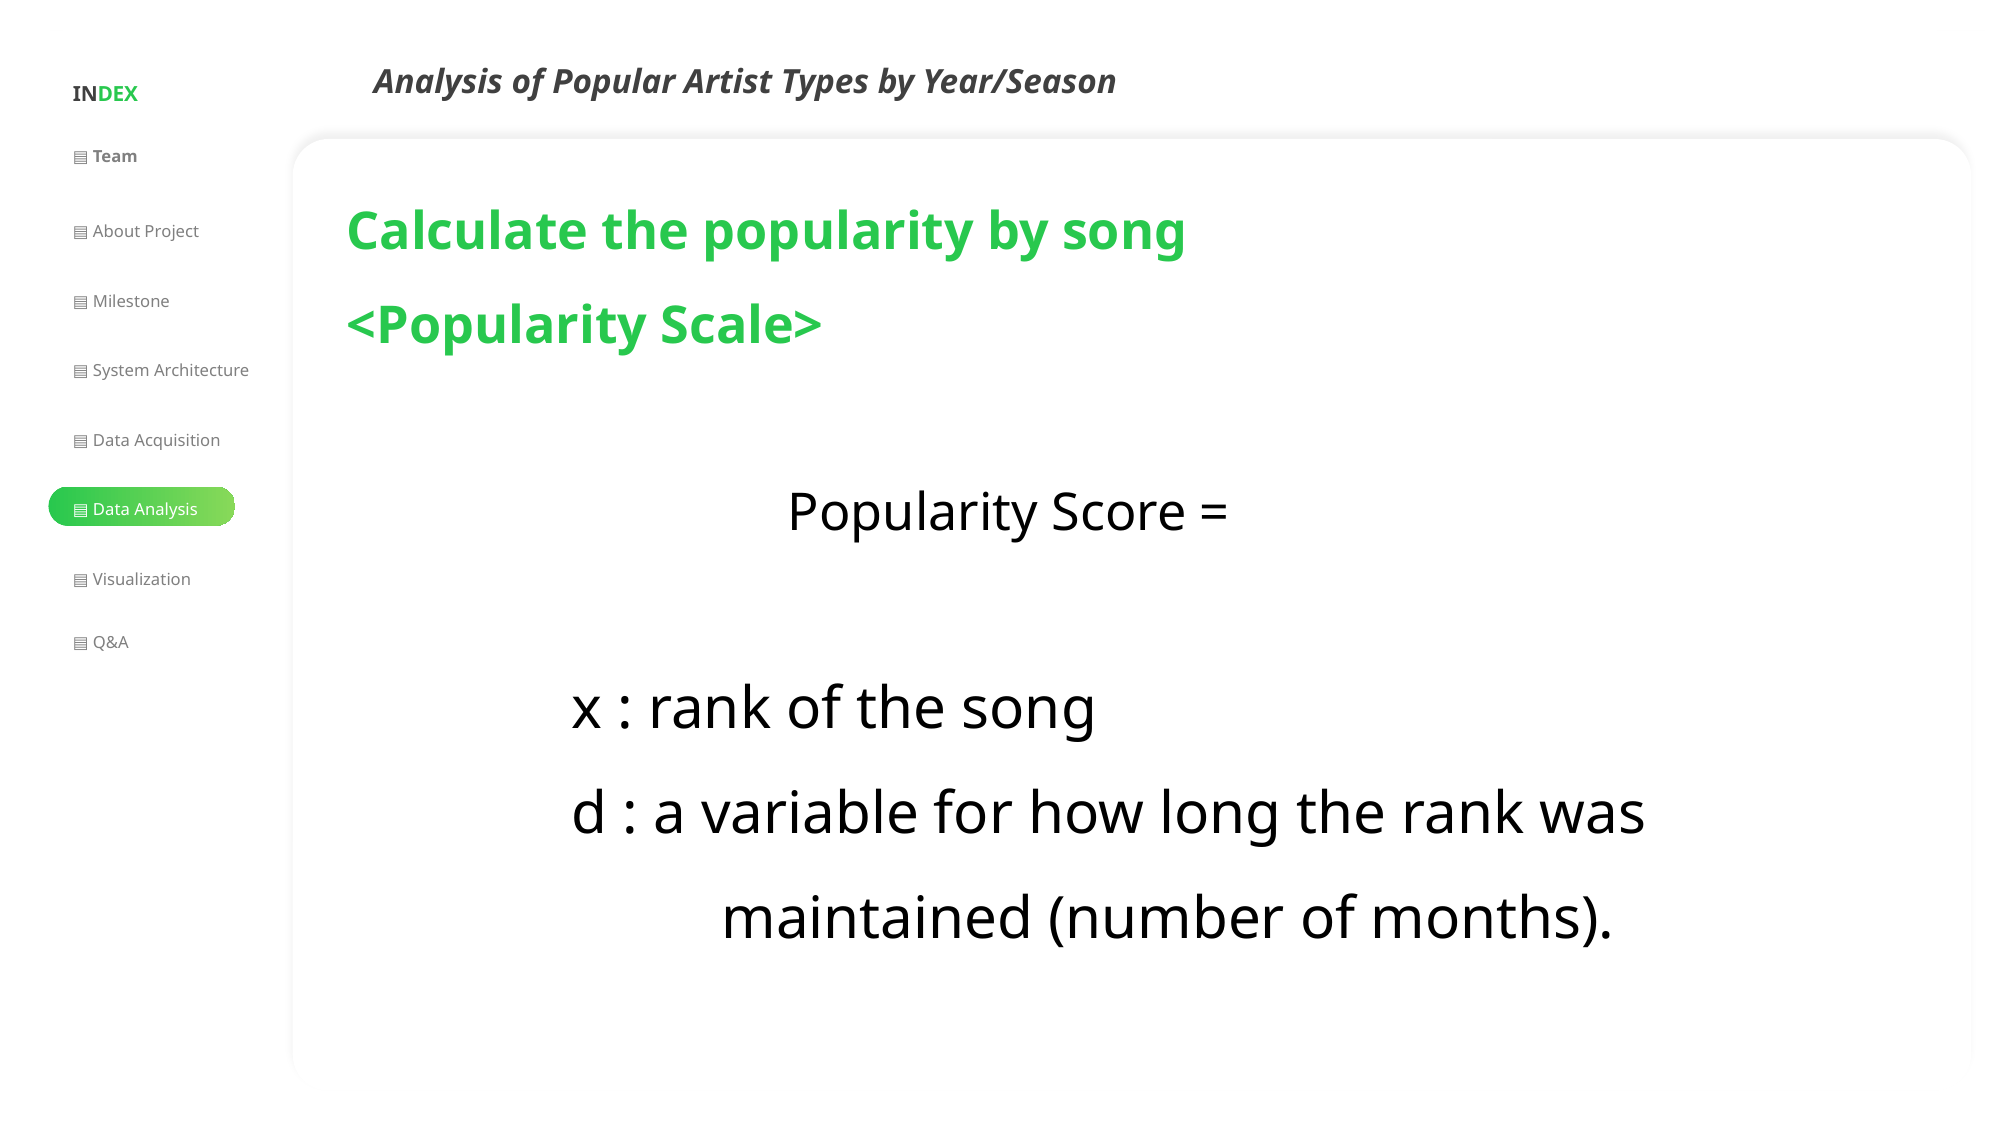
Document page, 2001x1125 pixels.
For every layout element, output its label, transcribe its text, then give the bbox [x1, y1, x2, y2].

table_cell ▤ Team [58, 121, 283, 191]
table_header INDEX [58, 52, 283, 121]
table_cell ▤ System Architecture [58, 330, 283, 399]
table_cell ▤ Visualization [58, 538, 283, 608]
table_cell ▤ About Project [58, 191, 283, 260]
table_cell ▤ Data Analysis [58, 469, 283, 538]
table_cell ▤ Milestone [58, 260, 283, 330]
text_box [47, 488, 58, 525]
table_cell ▤ Q&A [58, 608, 283, 677]
text_box Analysis of Popular Artist Types by Year/Season [358, 53, 1142, 108]
table_cell ▤ Data Acquisition [58, 399, 283, 469]
text_box [27, 28, 1973, 1097]
text_box [291, 137, 1973, 1092]
